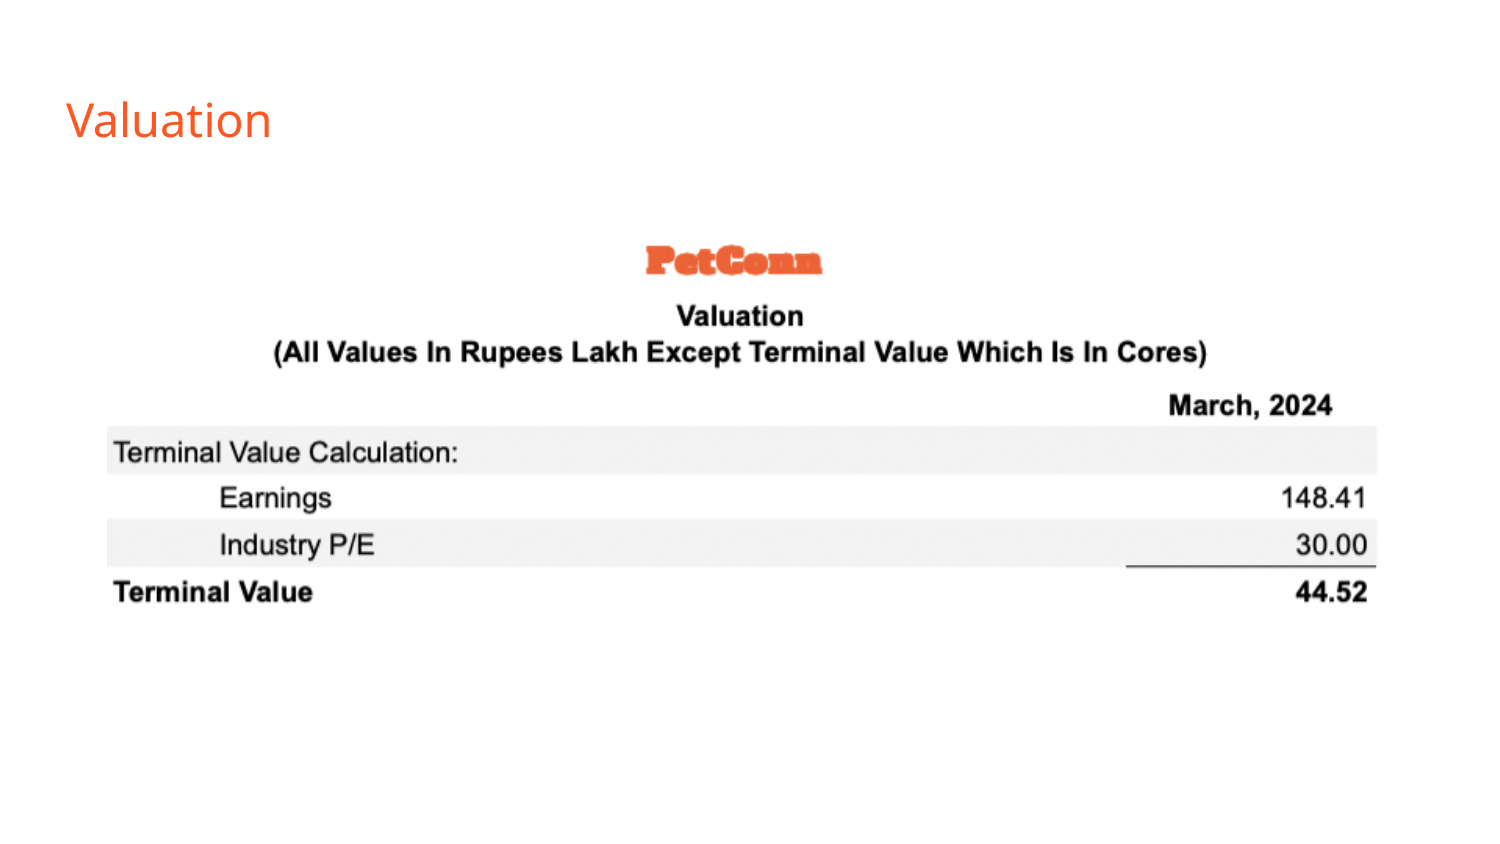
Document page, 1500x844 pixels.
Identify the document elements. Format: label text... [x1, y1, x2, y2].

title Valuation [51, 72, 1449, 167]
picture [107, 232, 1378, 612]
